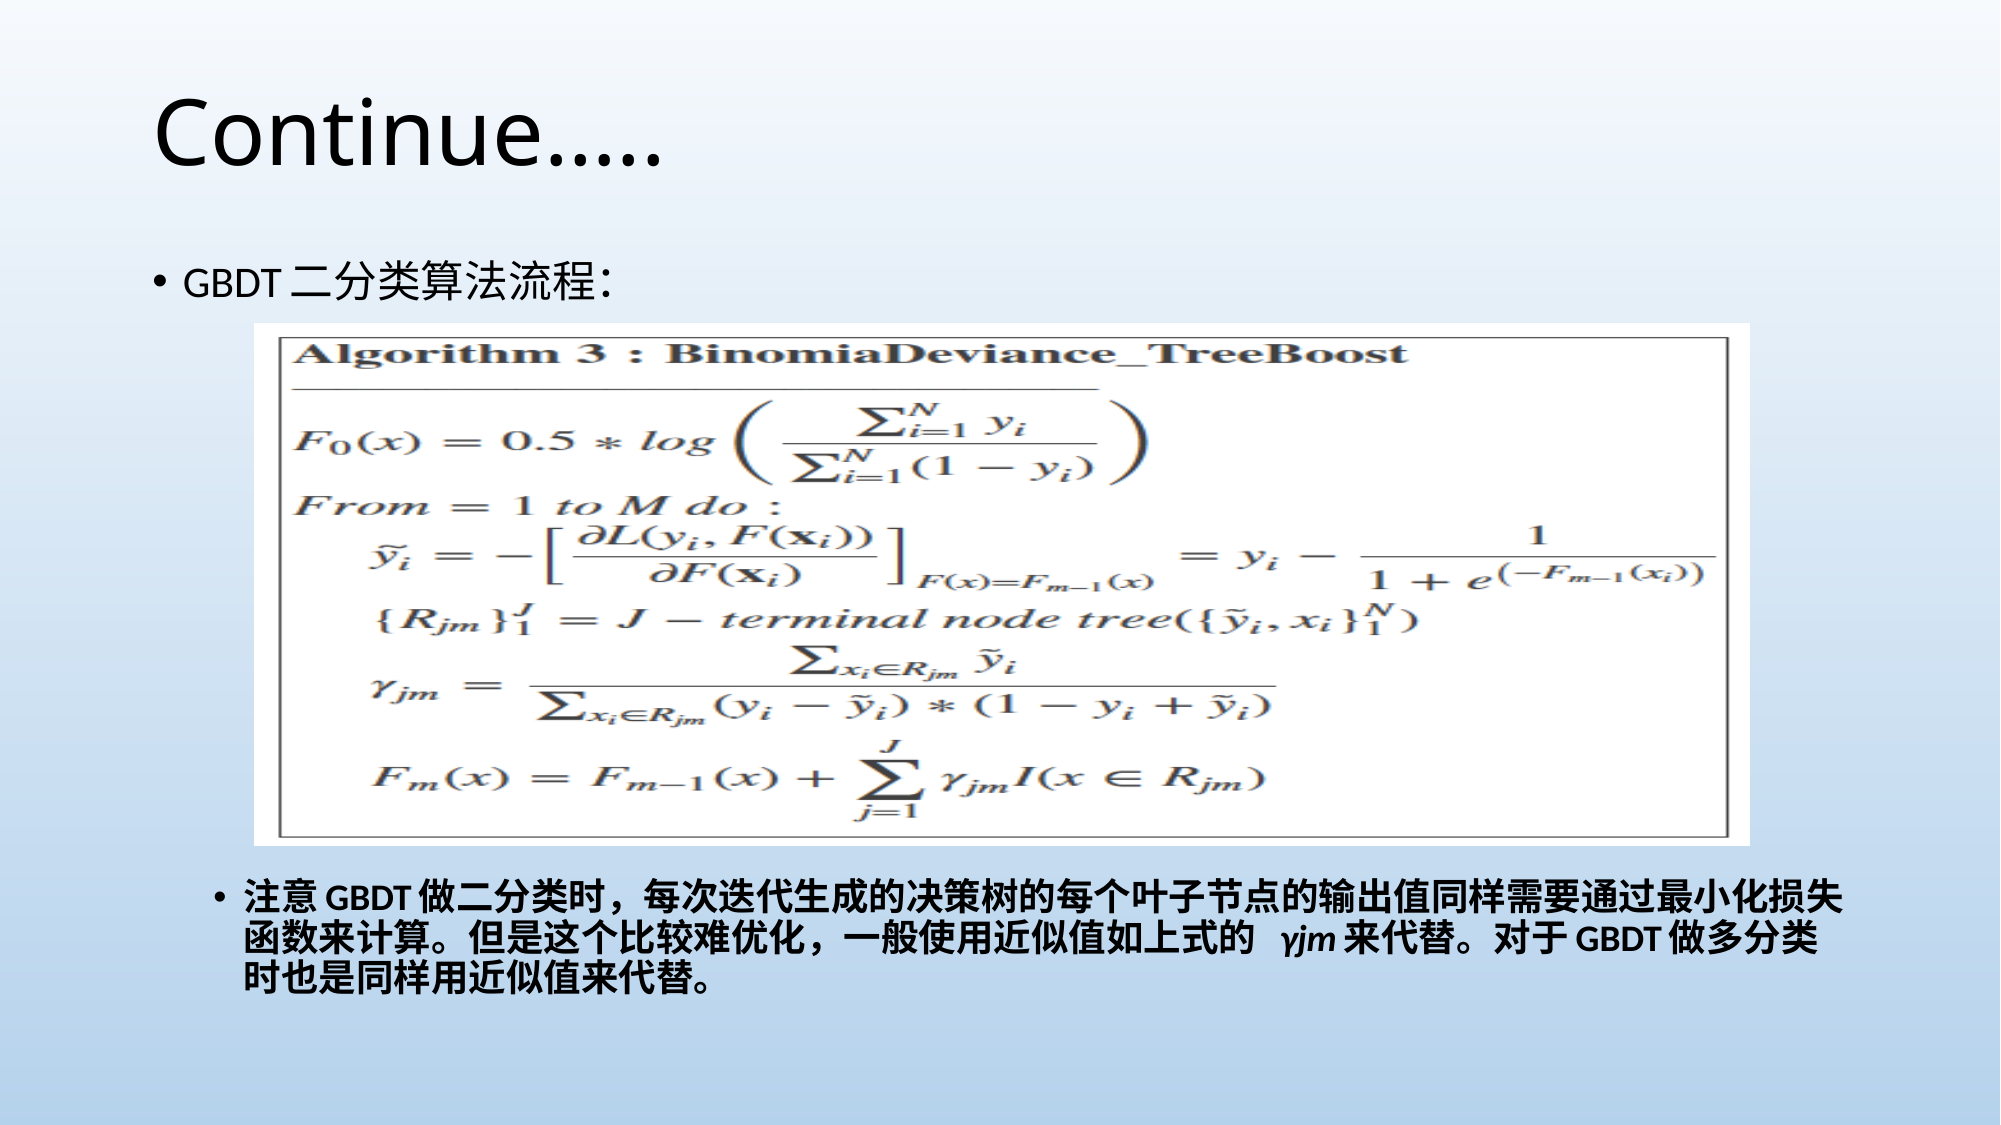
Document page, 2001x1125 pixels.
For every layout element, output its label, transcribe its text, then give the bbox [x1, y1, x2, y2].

list GBDT二分类算法流程： 注意GBDT做二分类时，每次迭代生成的决策树的每个叶子节点的输出值同样需要通过最小化损失函数来计算。但是这个比较难优化，一般使用近似值如上式的 γjm来代替。对于GBDT做多分类时也是同样用近似值来代替。 [137, 252, 1863, 1014]
title Continue….. [137, 59, 1863, 212]
picture [254, 323, 1750, 846]
